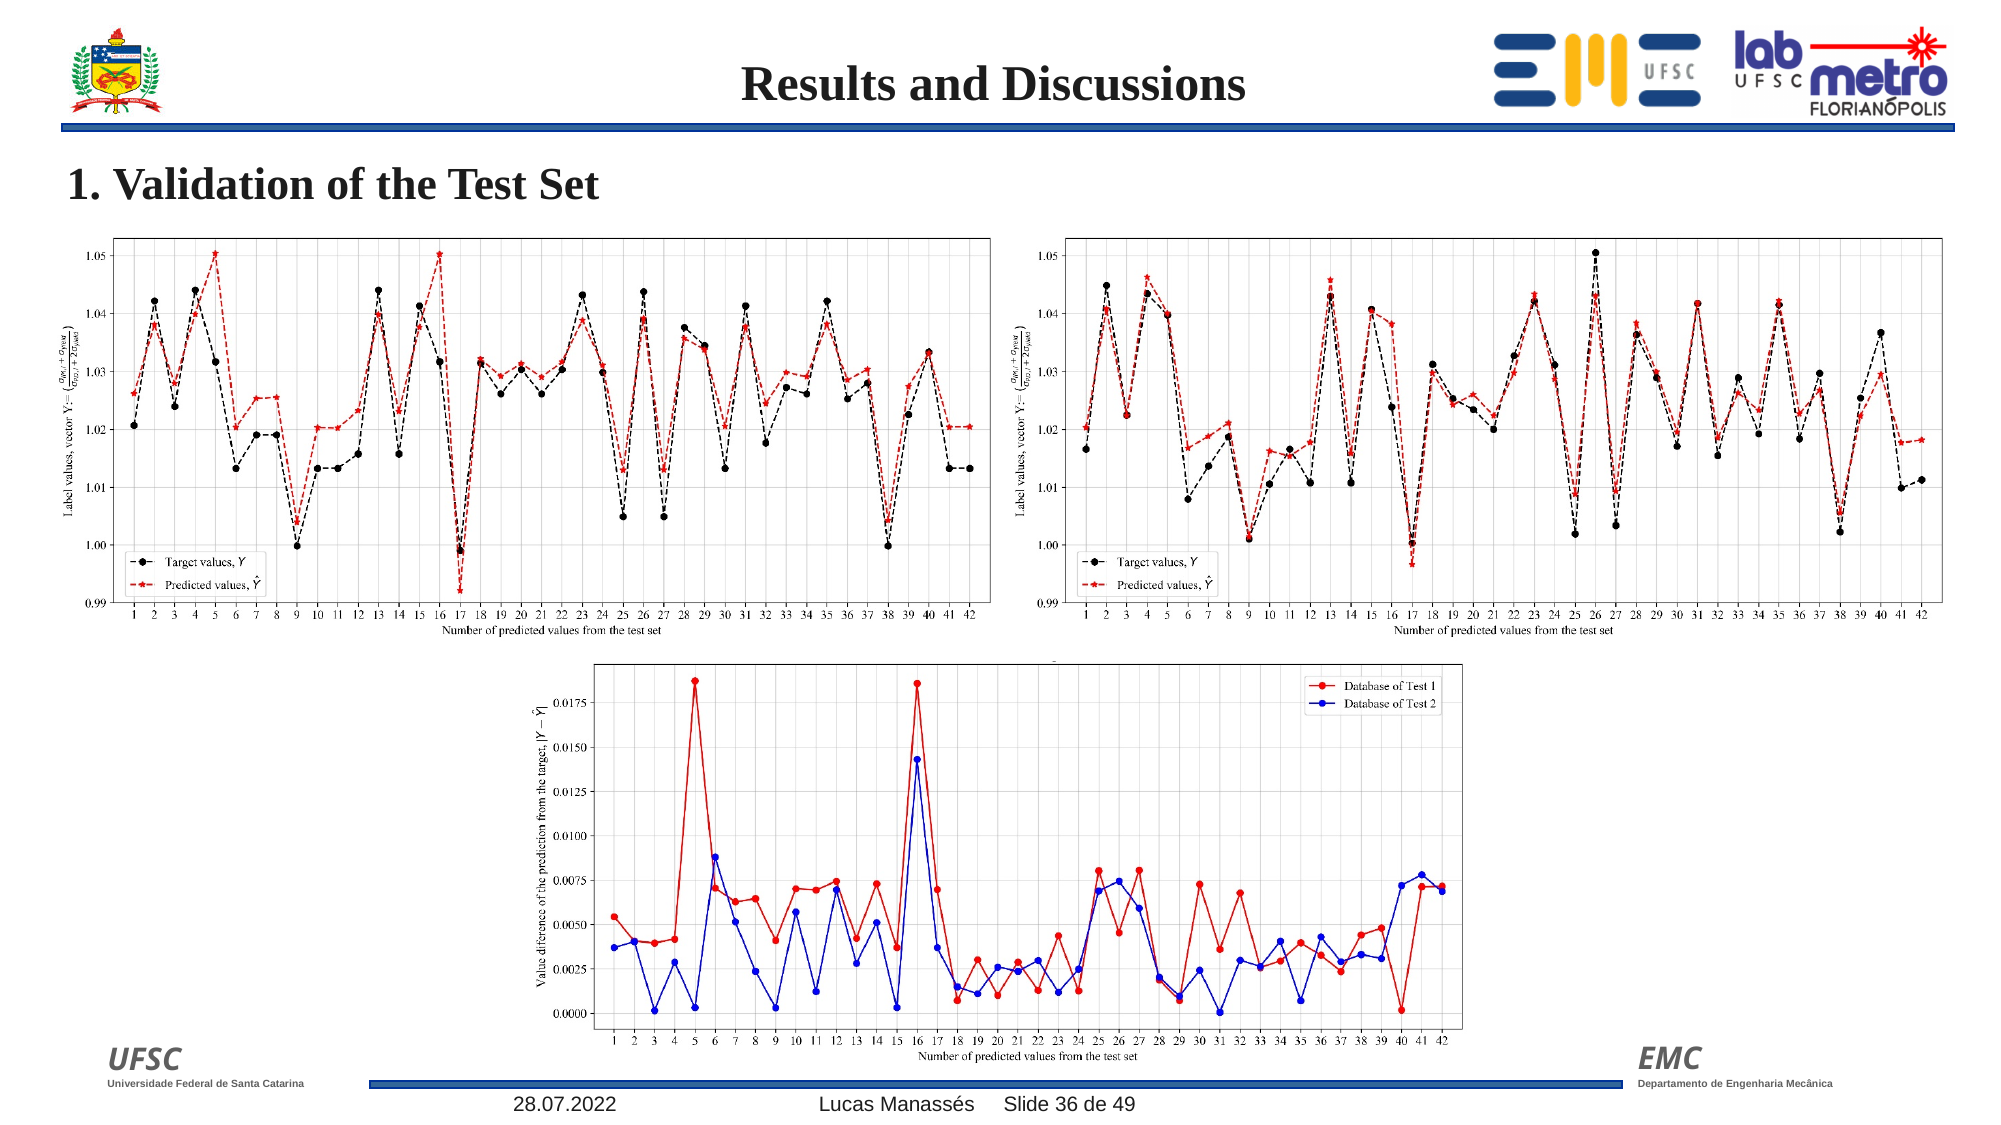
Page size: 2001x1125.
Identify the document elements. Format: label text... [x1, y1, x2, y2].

text_box 1. Validation of the Test Set [51, 145, 1573, 216]
picture [1003, 232, 1949, 644]
picture [51, 234, 997, 644]
picture [67, 25, 166, 117]
picture [1485, 26, 1710, 115]
picture [1732, 26, 1954, 117]
picture [523, 661, 1470, 1070]
